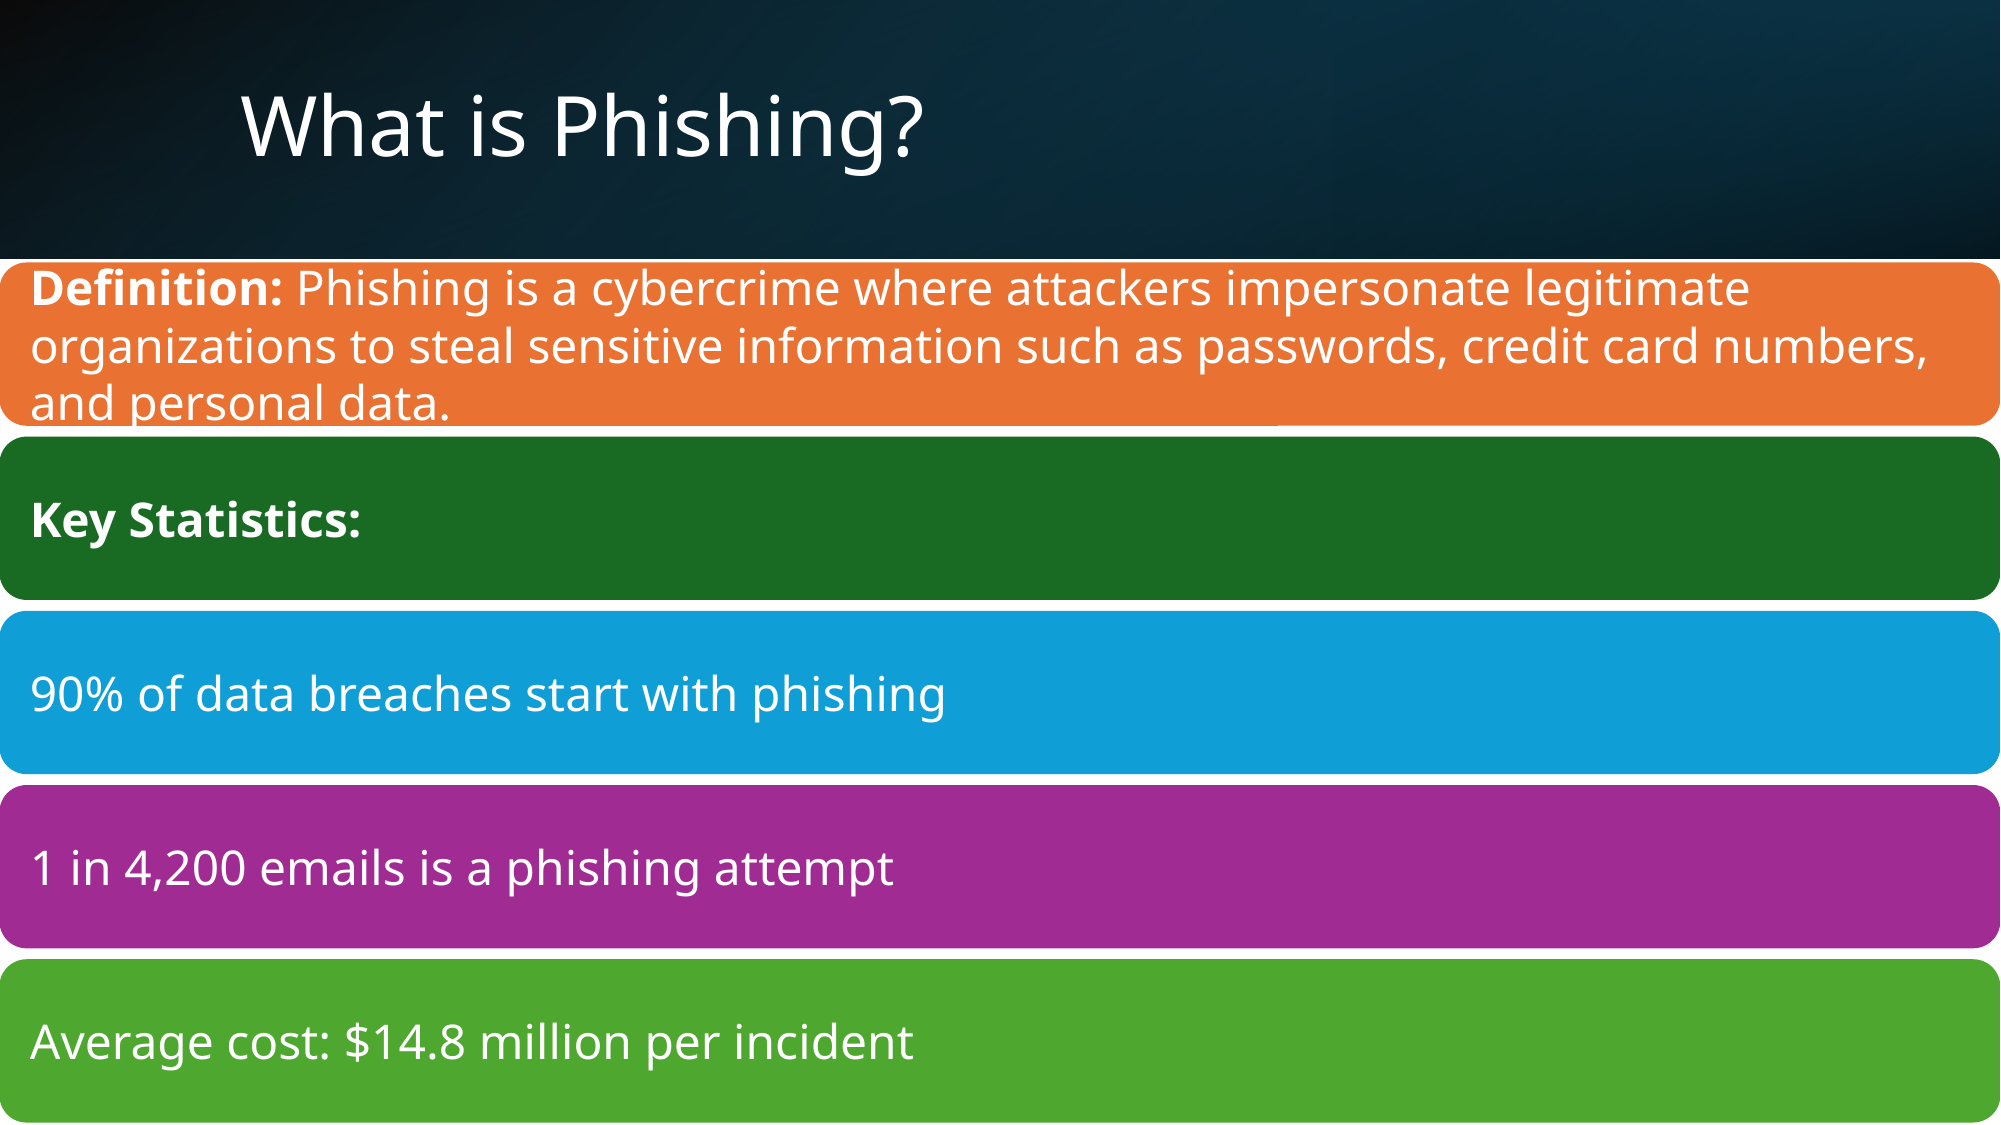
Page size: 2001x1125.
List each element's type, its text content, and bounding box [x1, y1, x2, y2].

text_box [0, 0, 2000, 258]
title What is Phishing? [225, 57, 1873, 202]
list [0, 258, 2000, 1125]
